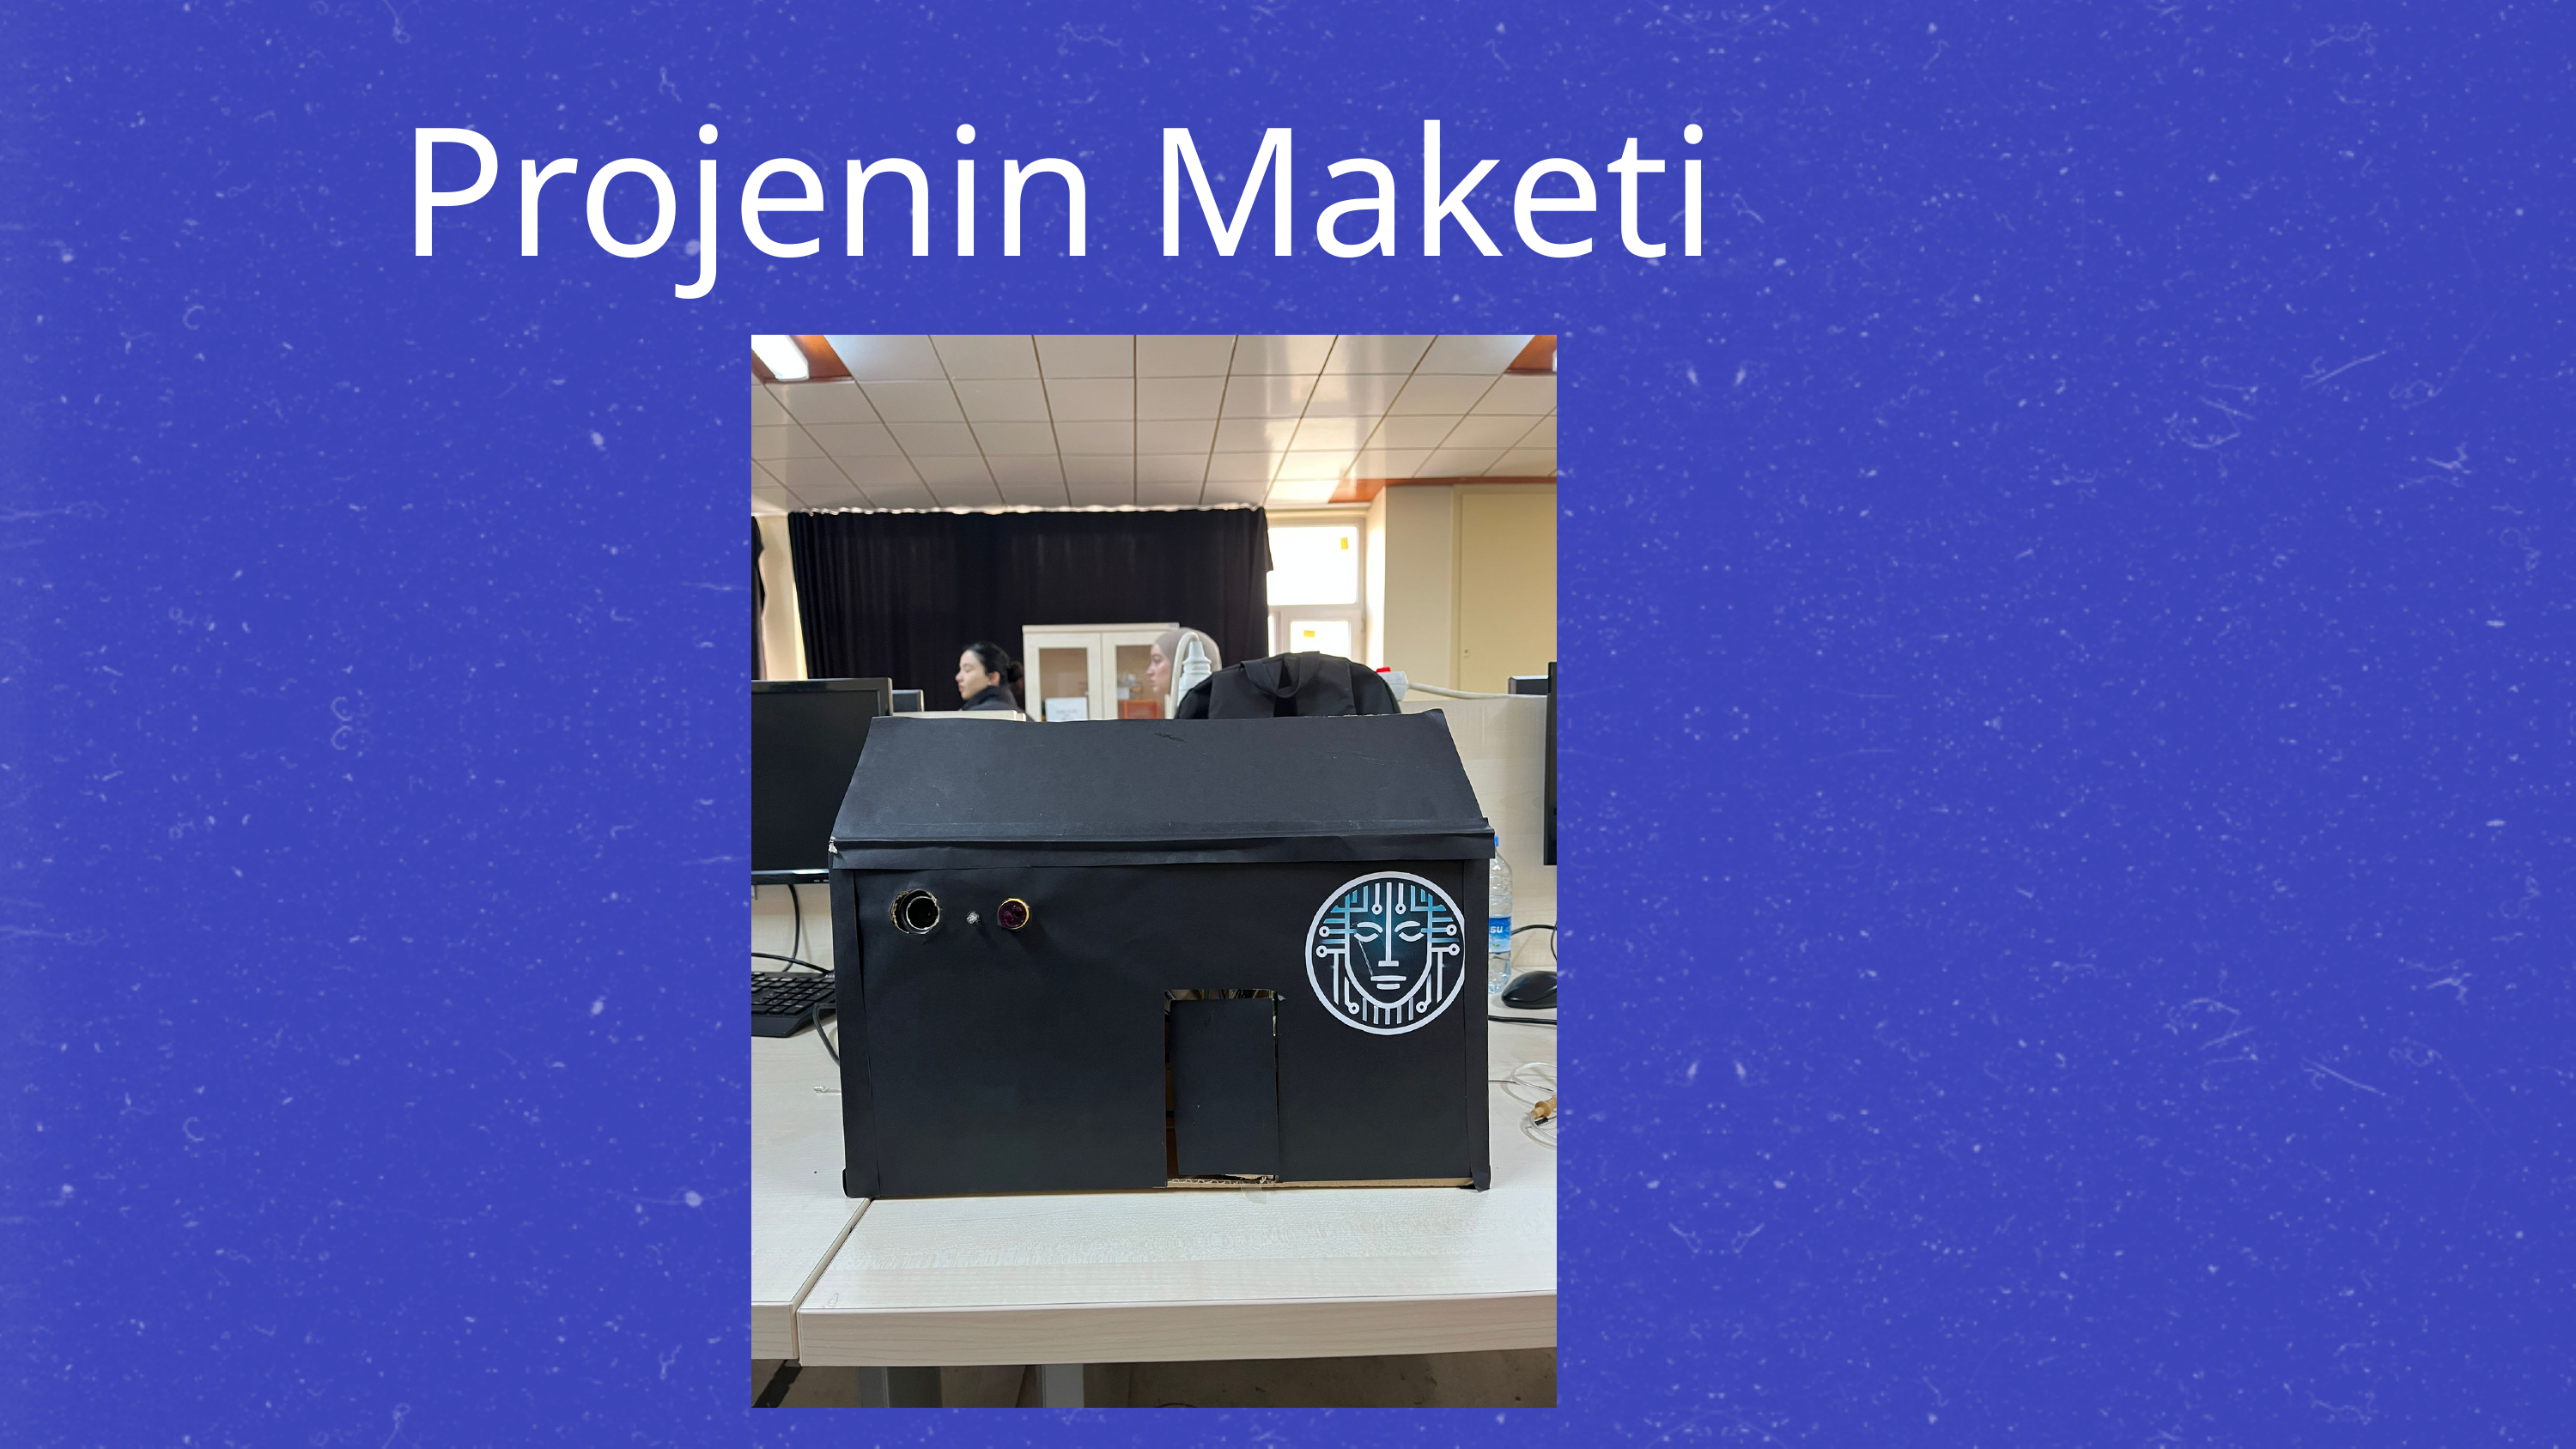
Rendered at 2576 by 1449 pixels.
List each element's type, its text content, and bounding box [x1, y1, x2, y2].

text_box Projenin Maketi [398, 118, 2177, 293]
picture [750, 334, 1557, 1409]
text_box [0, 0, 2576, 1449]
